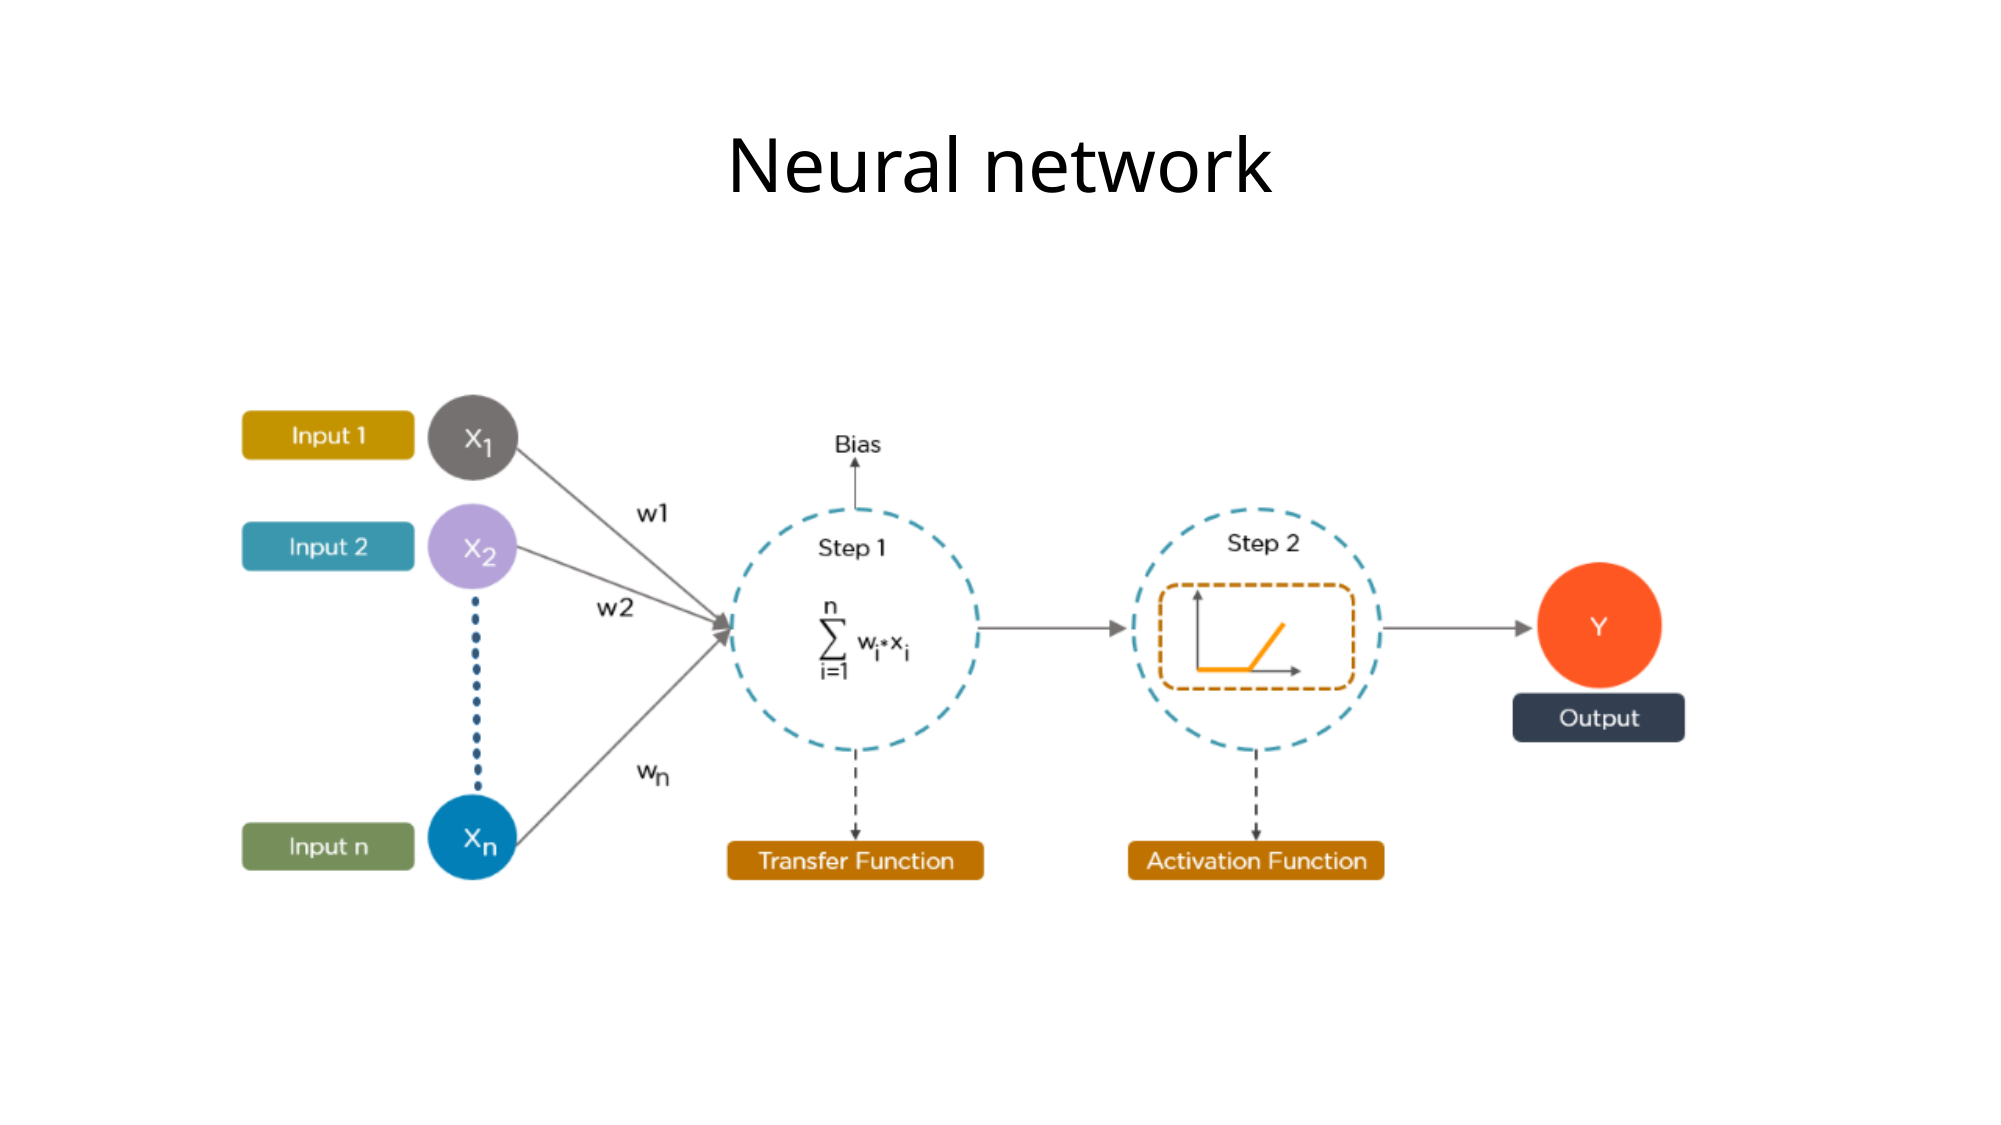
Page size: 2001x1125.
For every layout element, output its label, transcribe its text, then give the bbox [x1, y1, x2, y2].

title Neural network [137, 59, 1863, 278]
picture [226, 373, 1696, 896]
